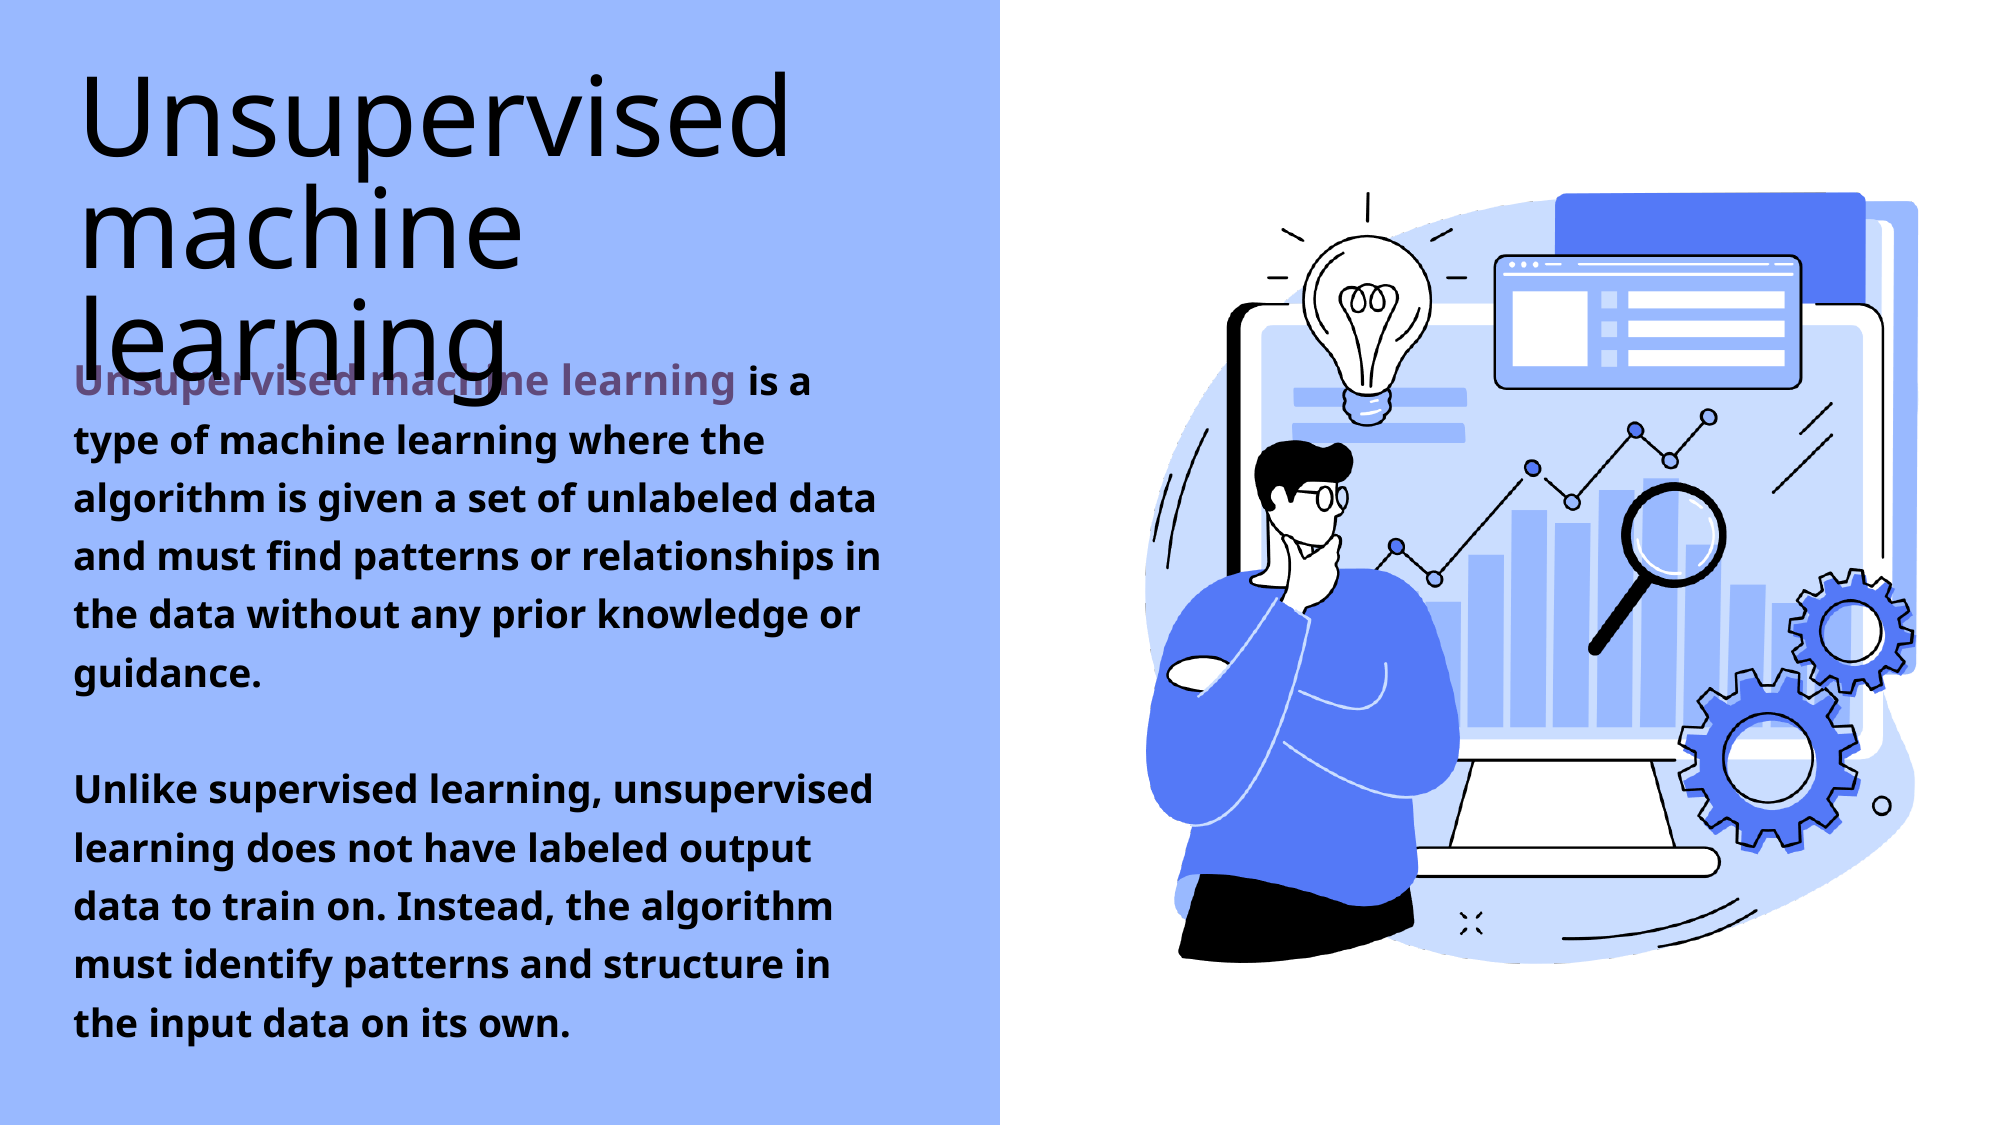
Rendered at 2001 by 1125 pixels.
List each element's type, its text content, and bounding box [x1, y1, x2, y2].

text_box Unsupervised machine learning is a type of machine learning where the algorithm is given a set of unlabeled data and must find patterns or relationships in the data without any prior knowledge or guidance. Unlike supervised learning, unsupervised learning does not have labeled output data to train on. Instead, the algorithm must identify patterns and structure in the input data on its own. [73, 345, 900, 1045]
picture [1110, 169, 1951, 991]
text_box Unsupervised machine learning [77, 66, 926, 403]
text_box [999, 0, 2000, 1125]
